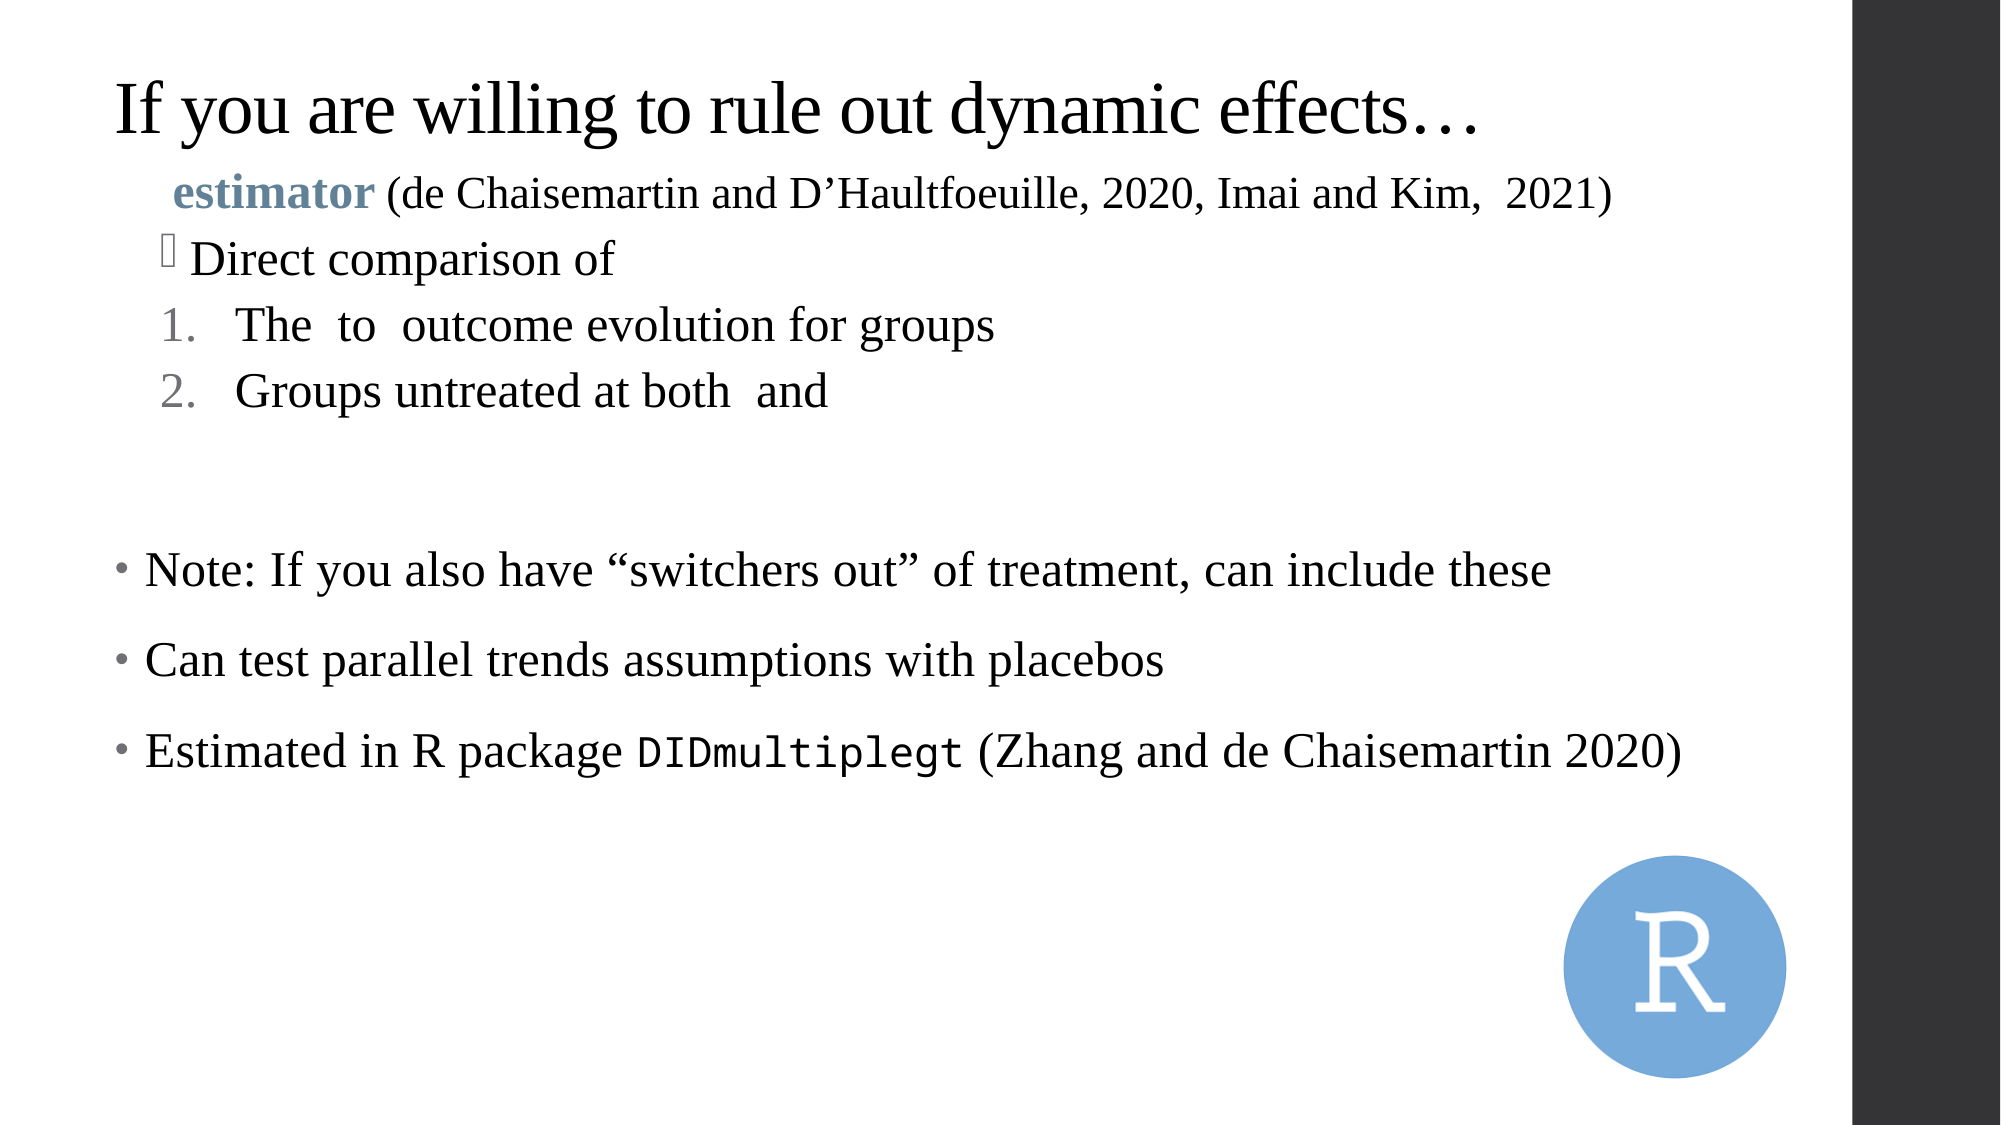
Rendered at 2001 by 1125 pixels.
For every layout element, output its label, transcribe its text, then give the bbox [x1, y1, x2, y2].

picture [1562, 854, 1789, 1080]
text_box [62, 456, 1800, 1125]
title If you are willing to rule out dynamic effects… [99, 55, 1813, 158]
